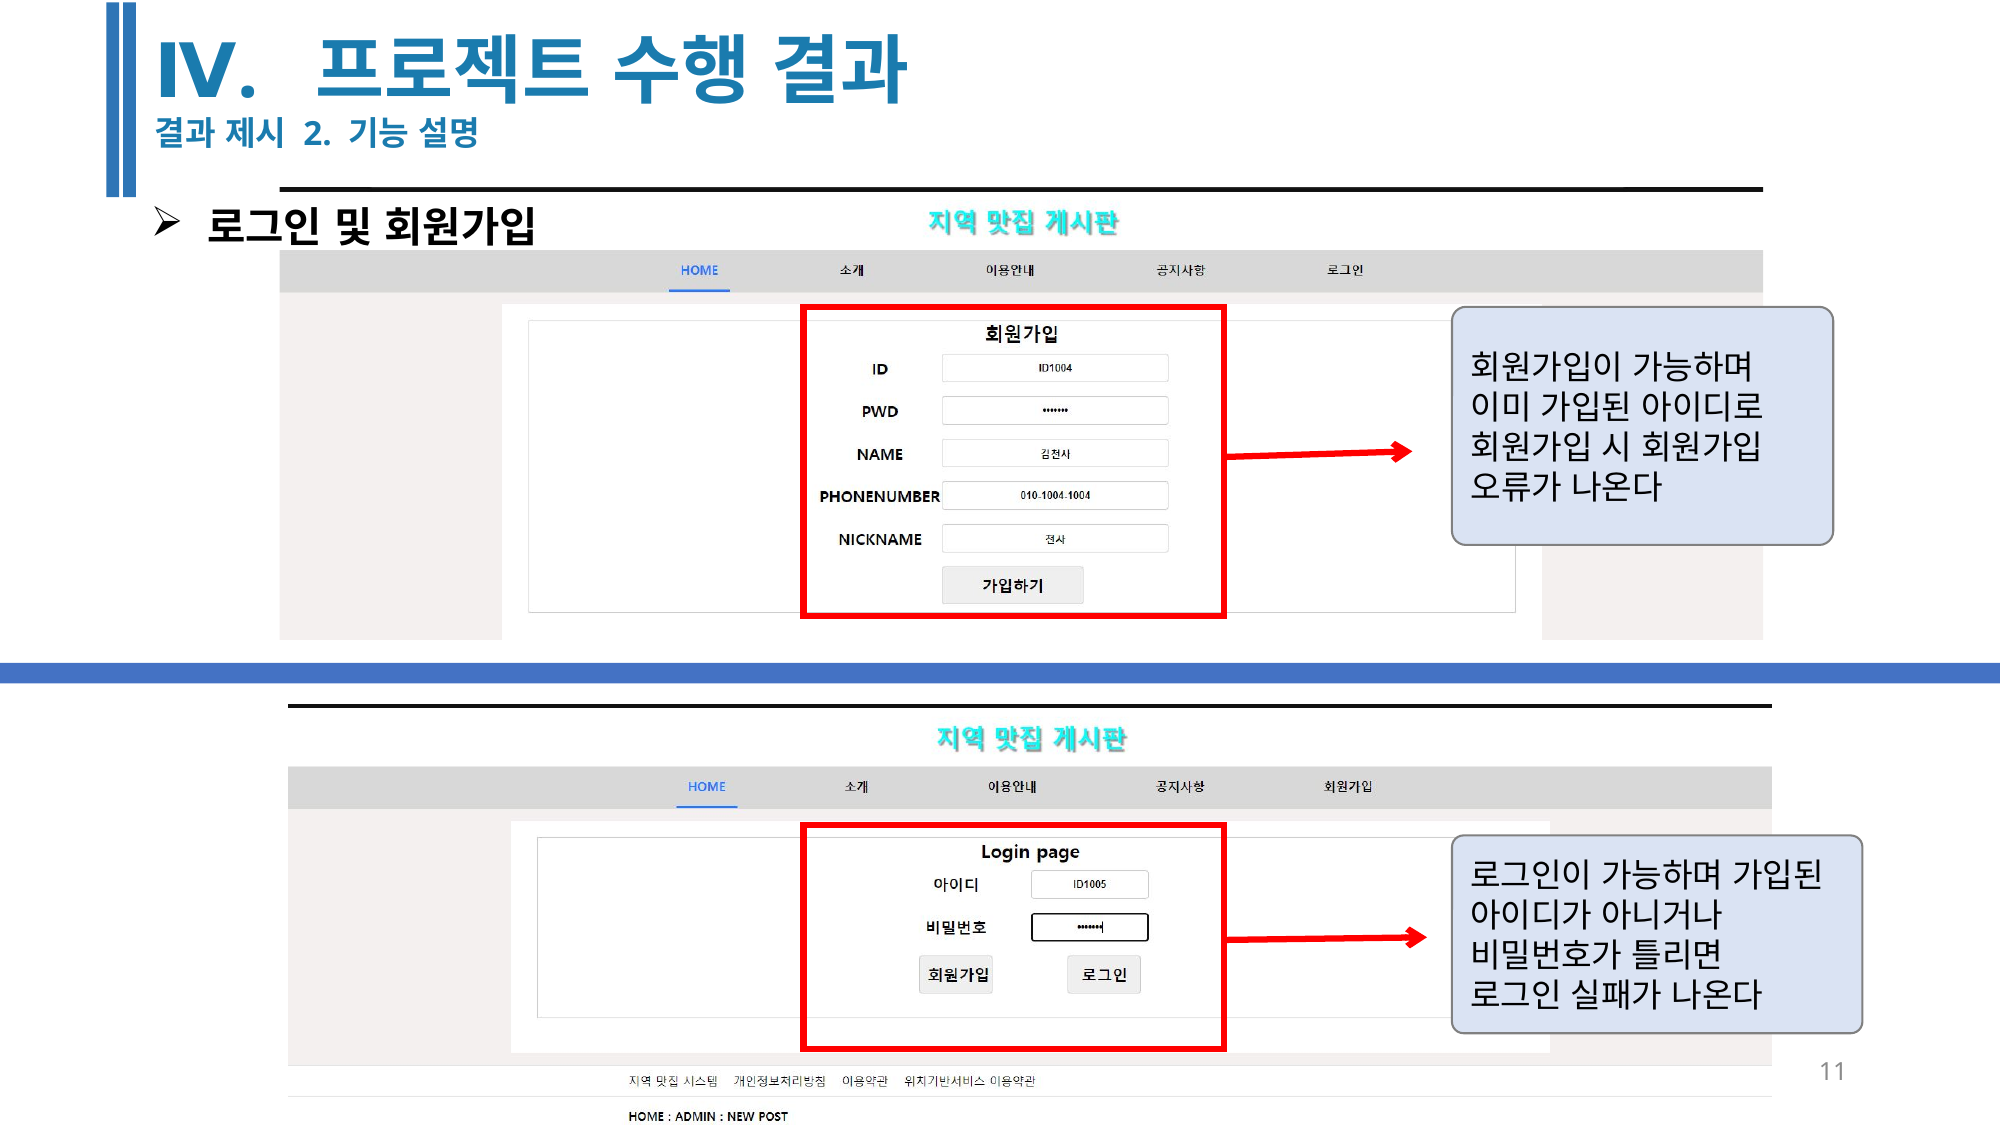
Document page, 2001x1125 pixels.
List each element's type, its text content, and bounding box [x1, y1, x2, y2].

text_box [106, 2, 136, 198]
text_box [1224, 451, 1413, 457]
picture [279, 187, 1764, 640]
text_box 회원가입이 가능하며 이미 가입된 아이디로 회원가입 시 회원가입 오류가 나온다 [1764, 305, 1835, 546]
picture [287, 704, 1772, 1125]
text_box Ⅳ. 프로젝트 수행 결과 결과 제시 2. 기능 설명 [139, 15, 1256, 160]
text_box 로그인 및 회원가입 [136, 193, 279, 259]
slide_number 11 [1772, 1042, 1863, 1103]
text_box 로그인이 가능하며 가입된 아이디가 아니거나 비밀번호가 틀리면 로그인 실패가 나온다 [1772, 834, 1864, 1035]
text_box [0, 662, 2000, 684]
